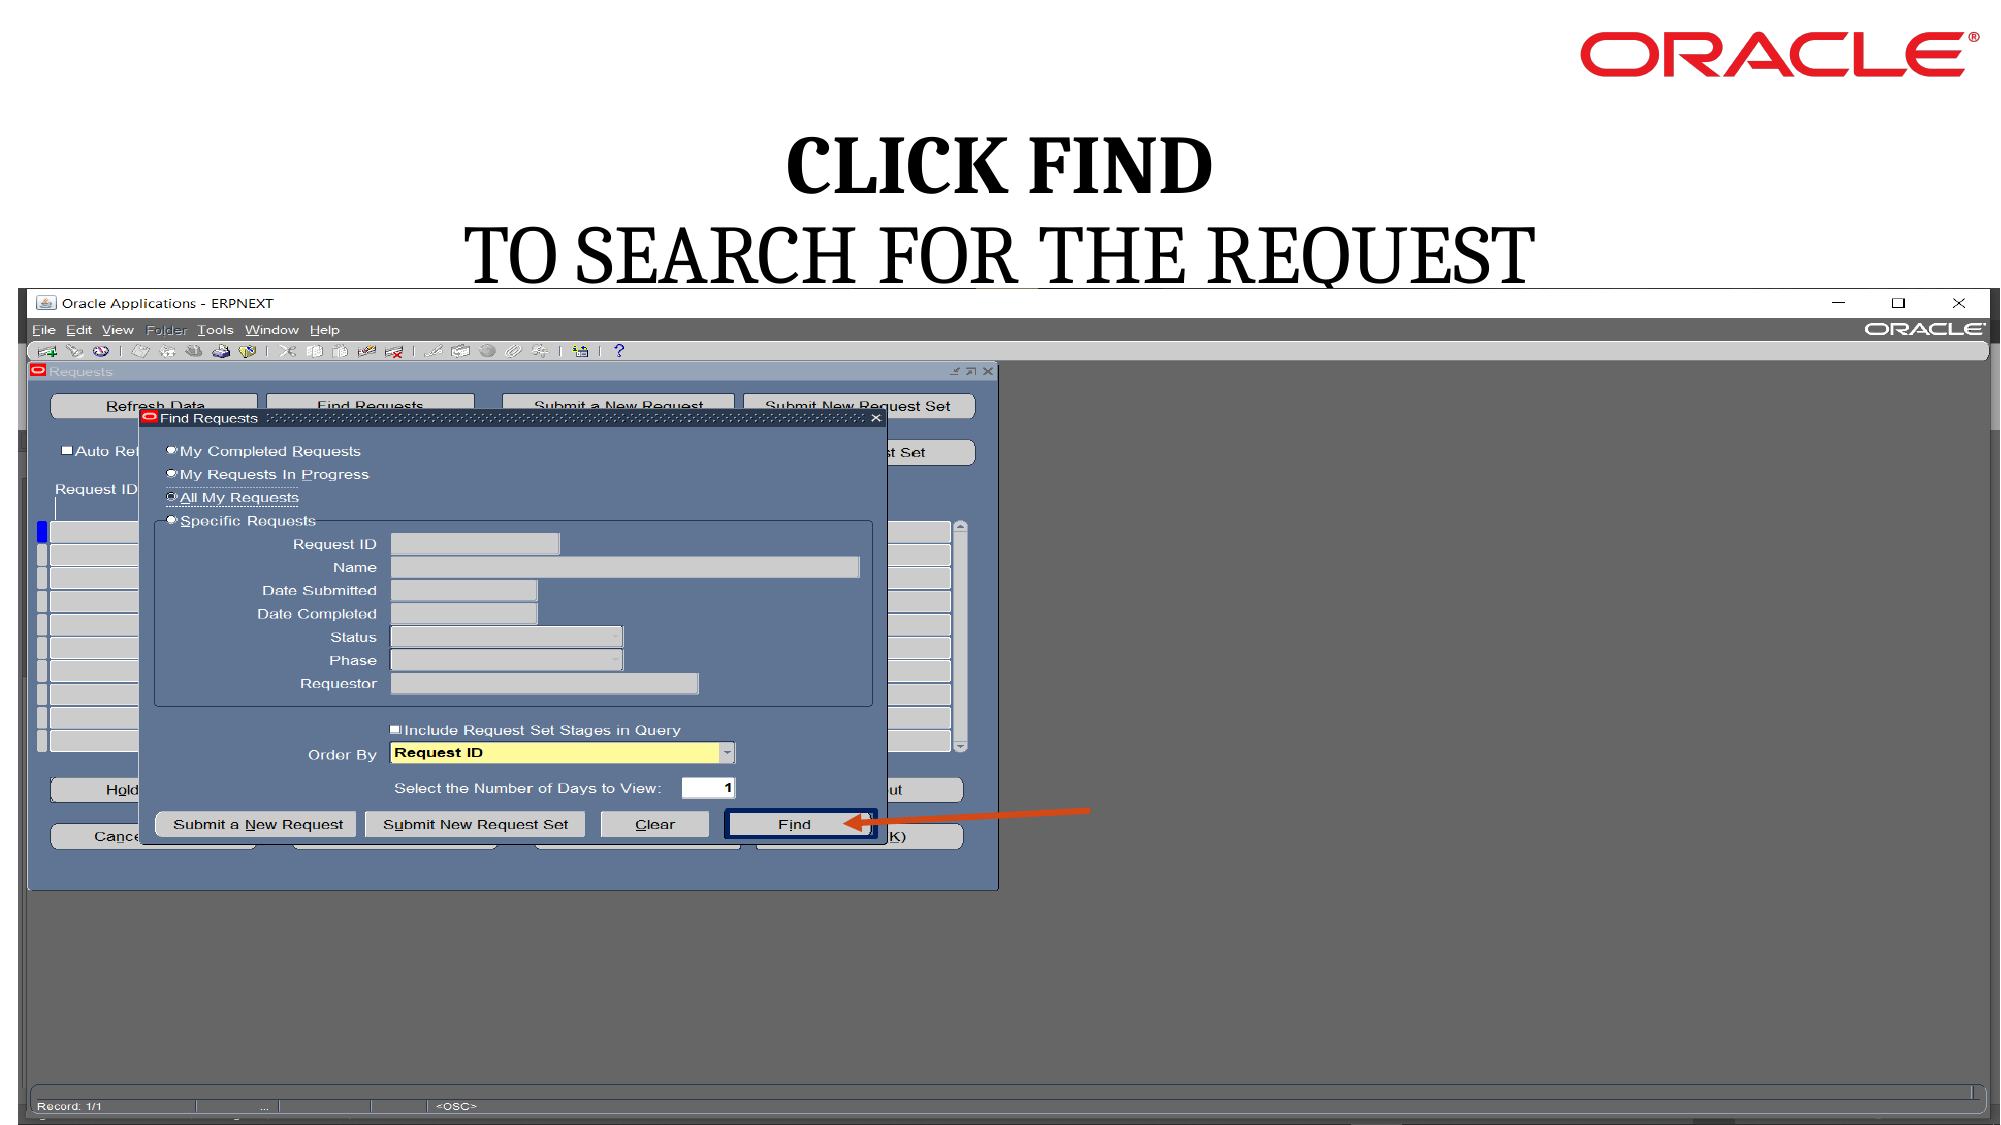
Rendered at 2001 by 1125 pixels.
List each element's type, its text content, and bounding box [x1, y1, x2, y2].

title Click Find to search for the request [175, 79, 1826, 287]
picture [1558, 3, 2001, 105]
picture [18, 288, 1998, 1123]
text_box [845, 814, 1088, 822]
